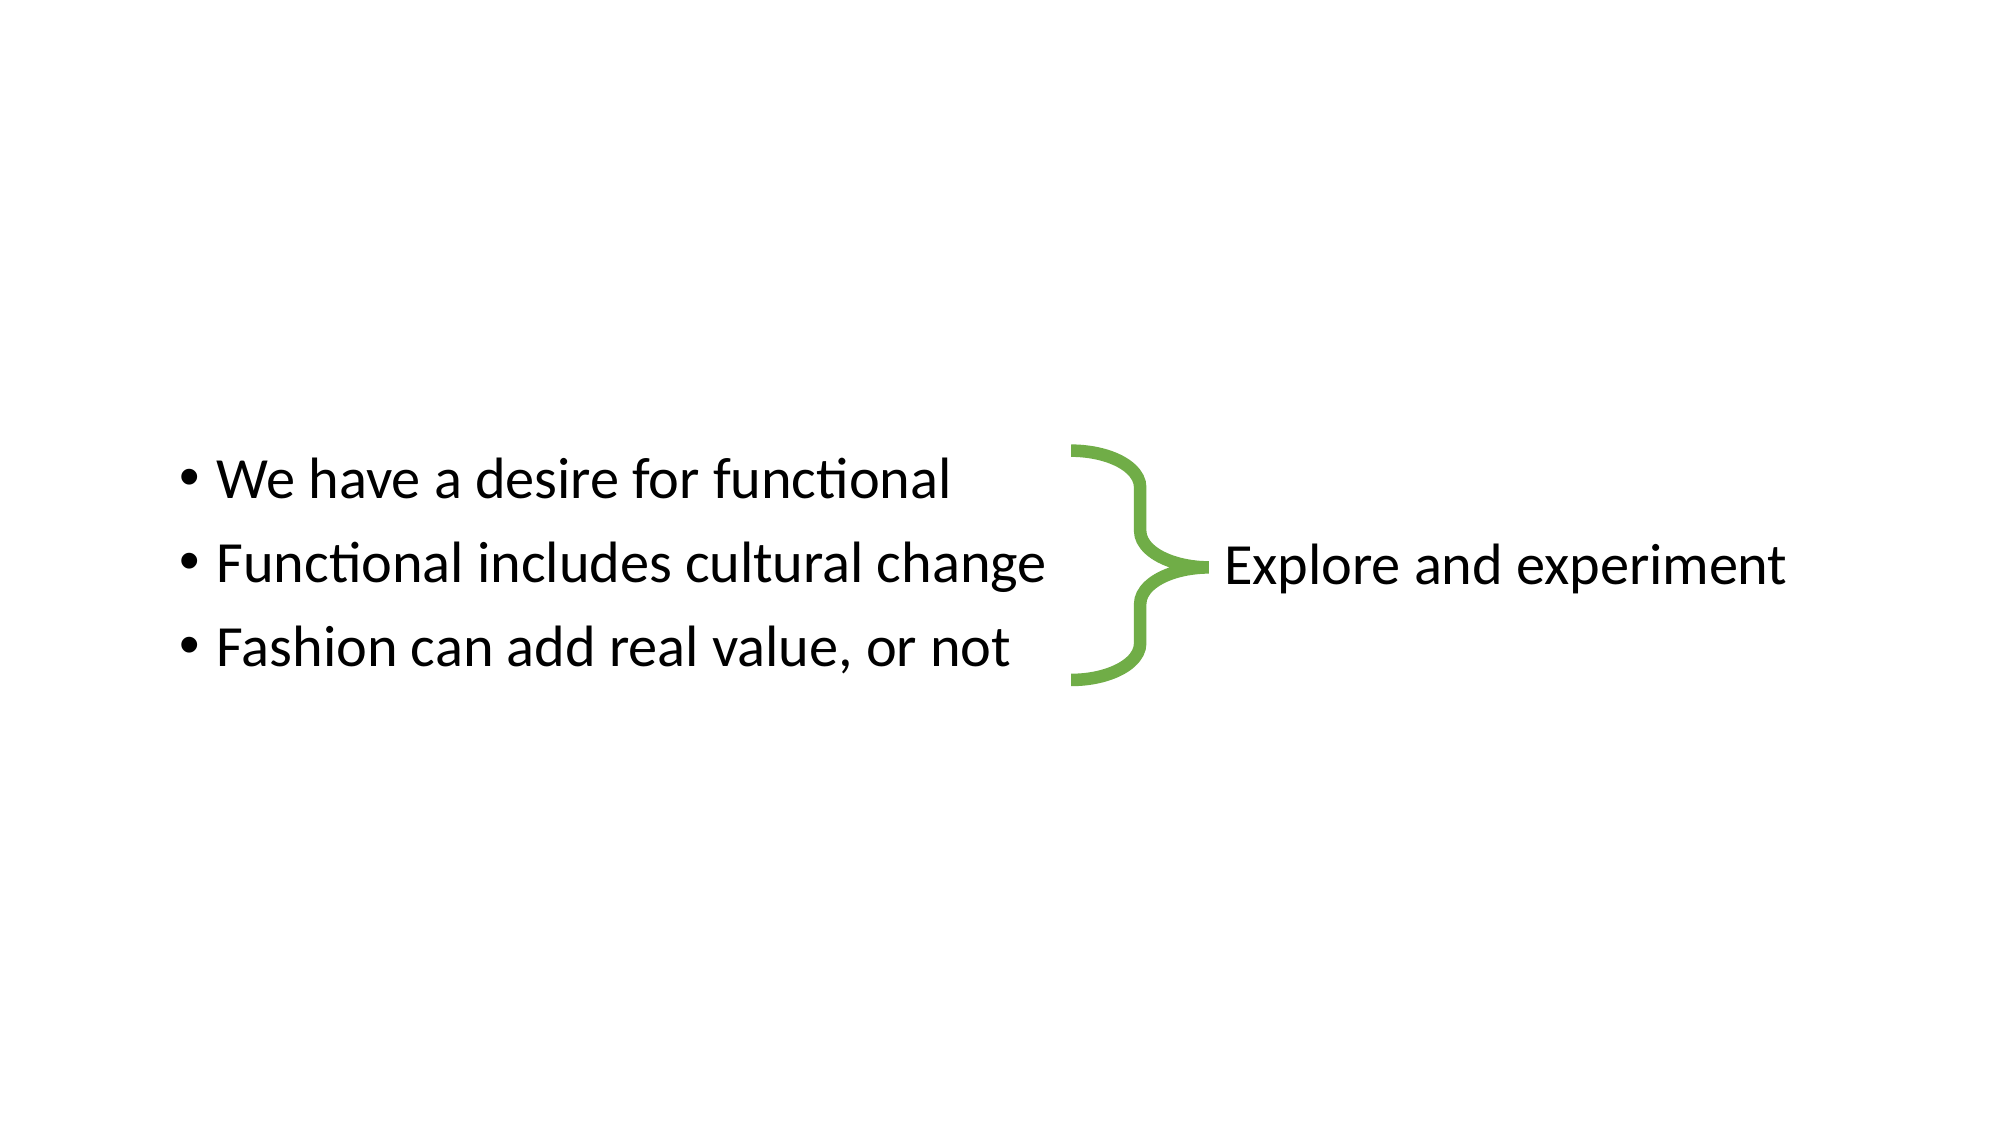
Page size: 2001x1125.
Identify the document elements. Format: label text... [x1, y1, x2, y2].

text_box Explore and experiment [1209, 526, 1892, 1066]
text_box [1071, 449, 1209, 682]
list We have a desire for functional Functional includes cultural change Fashion can add real value, or not [164, 440, 1109, 1066]
